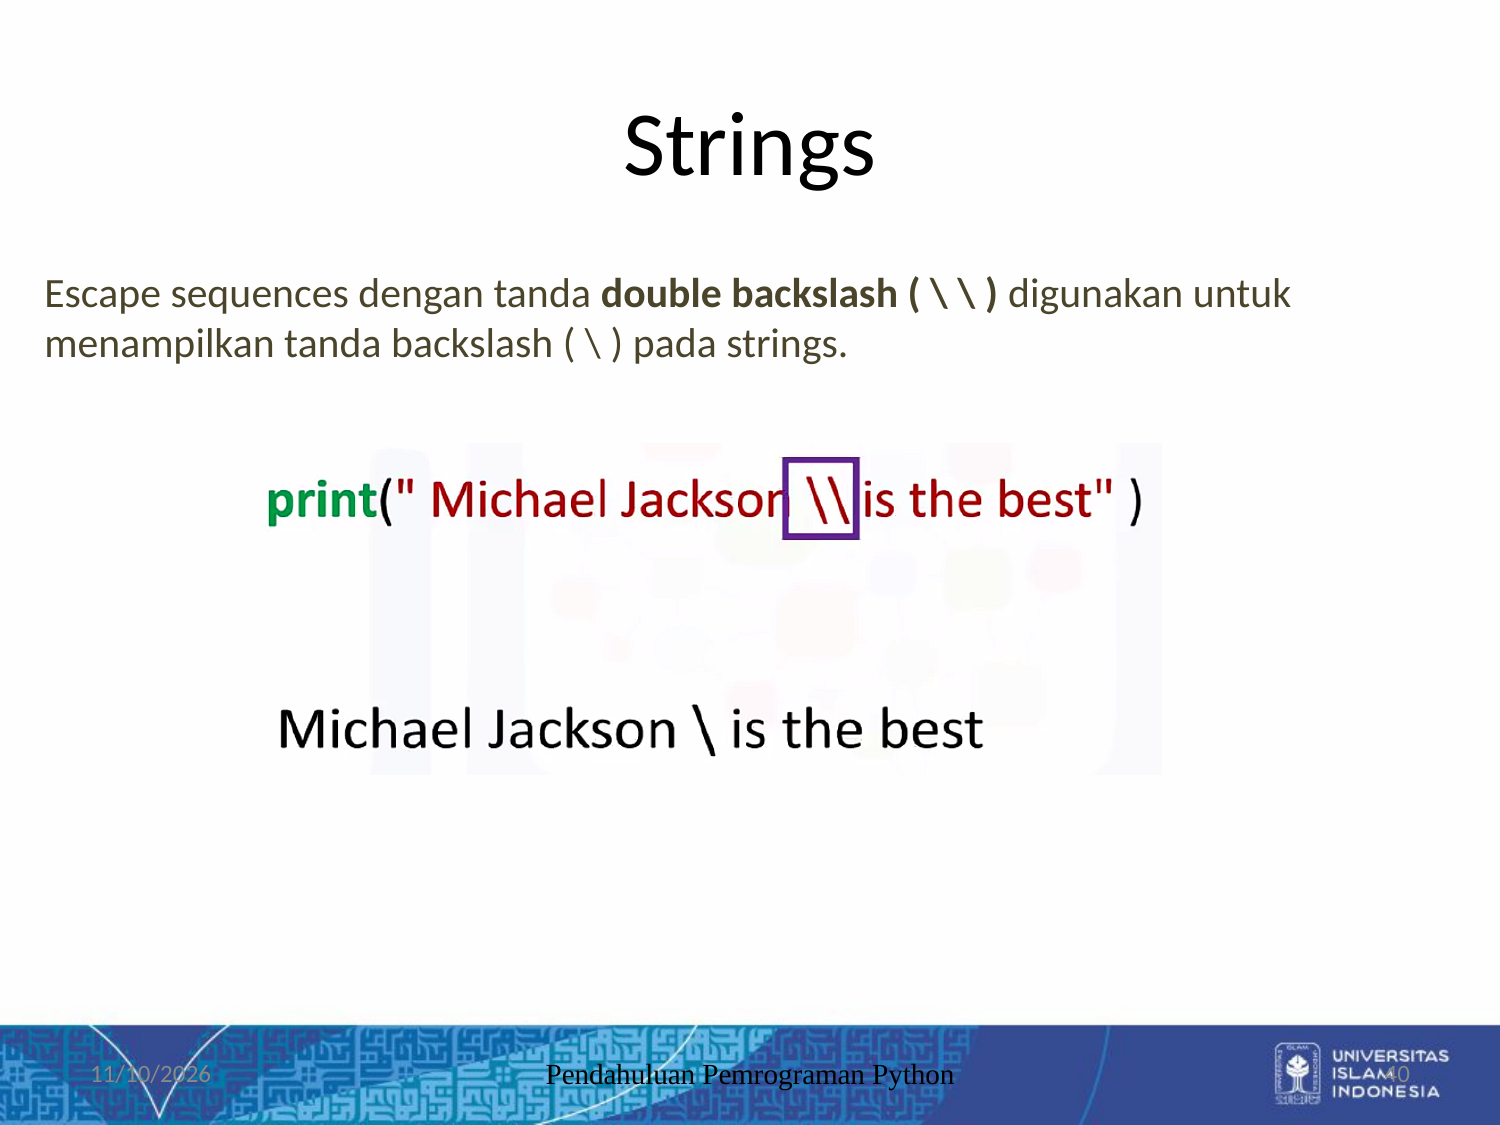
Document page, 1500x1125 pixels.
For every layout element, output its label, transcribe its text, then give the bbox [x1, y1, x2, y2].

title Strings [75, 45, 1425, 233]
picture [0, 0, 1500, 1125]
footer Pendahuluan Pemrograman Python [512, 1042, 988, 1103]
slide_number 40 [1074, 1042, 1425, 1103]
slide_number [75, 1042, 425, 1103]
text_box Escape sequences dengan tanda double backslash ( \ \ ) digunakan untuk menampilkan tanda backslash ( \ ) pada strings. [29, 246, 1476, 386]
